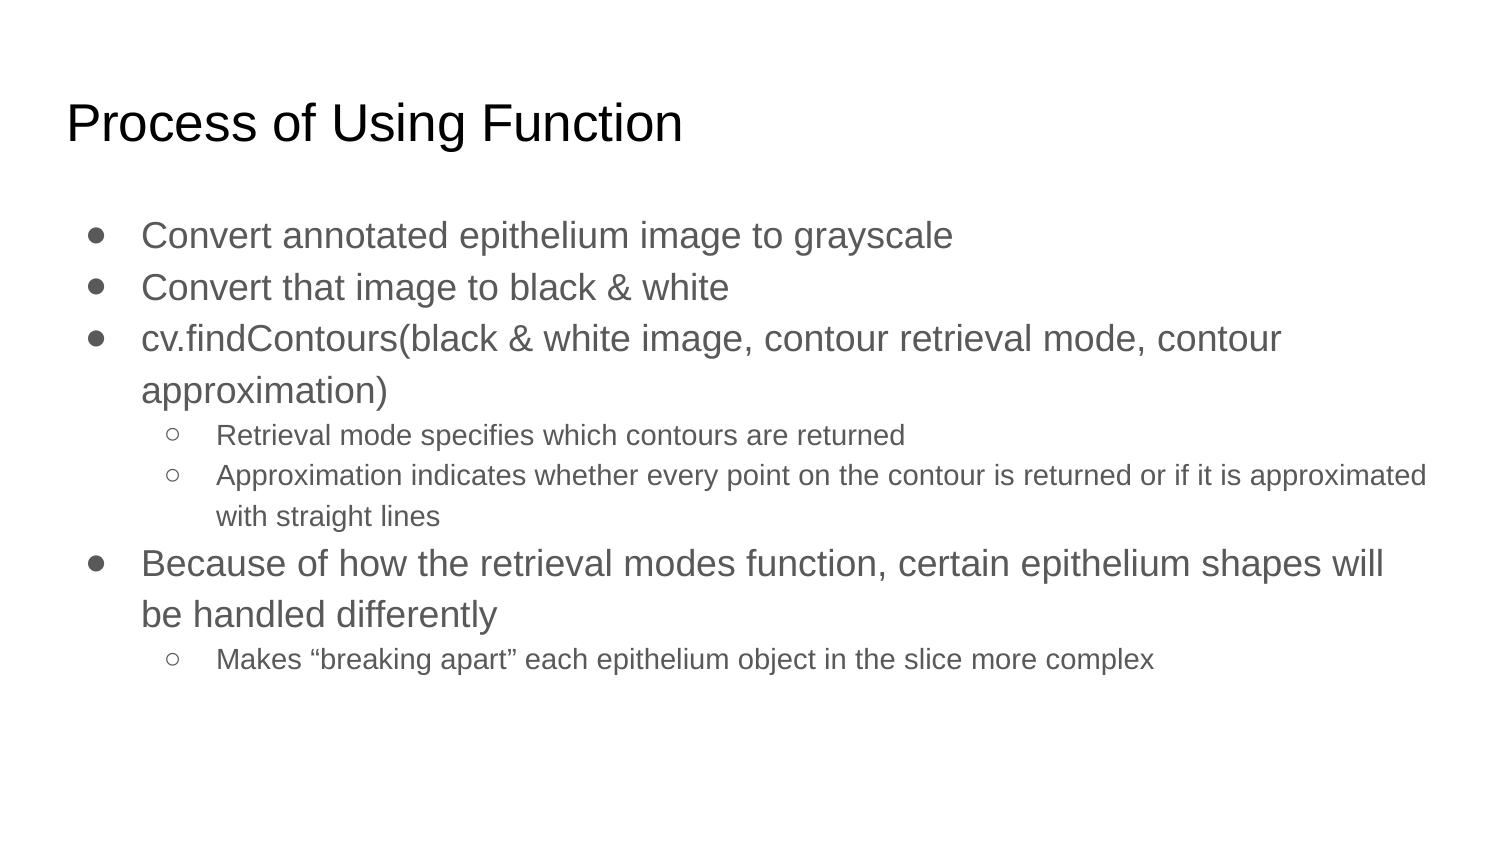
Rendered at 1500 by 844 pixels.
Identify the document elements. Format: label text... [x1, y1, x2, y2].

title Process of Using Function [51, 72, 1449, 167]
list Convert annotated epithelium image to grayscale Convert that image to black & white cv.findContours(black & white image, contour retrieval mode, contour approximation) Retrieval mode specifies which contours are returned Approximation indicates whether every point on the contour is returned or if it is approximated with straight lines Because of how the retrieval modes function, certain epithelium shapes will be handled differently Makes “breaking apart” each epithelium object in the slice more complex [51, 189, 1449, 750]
